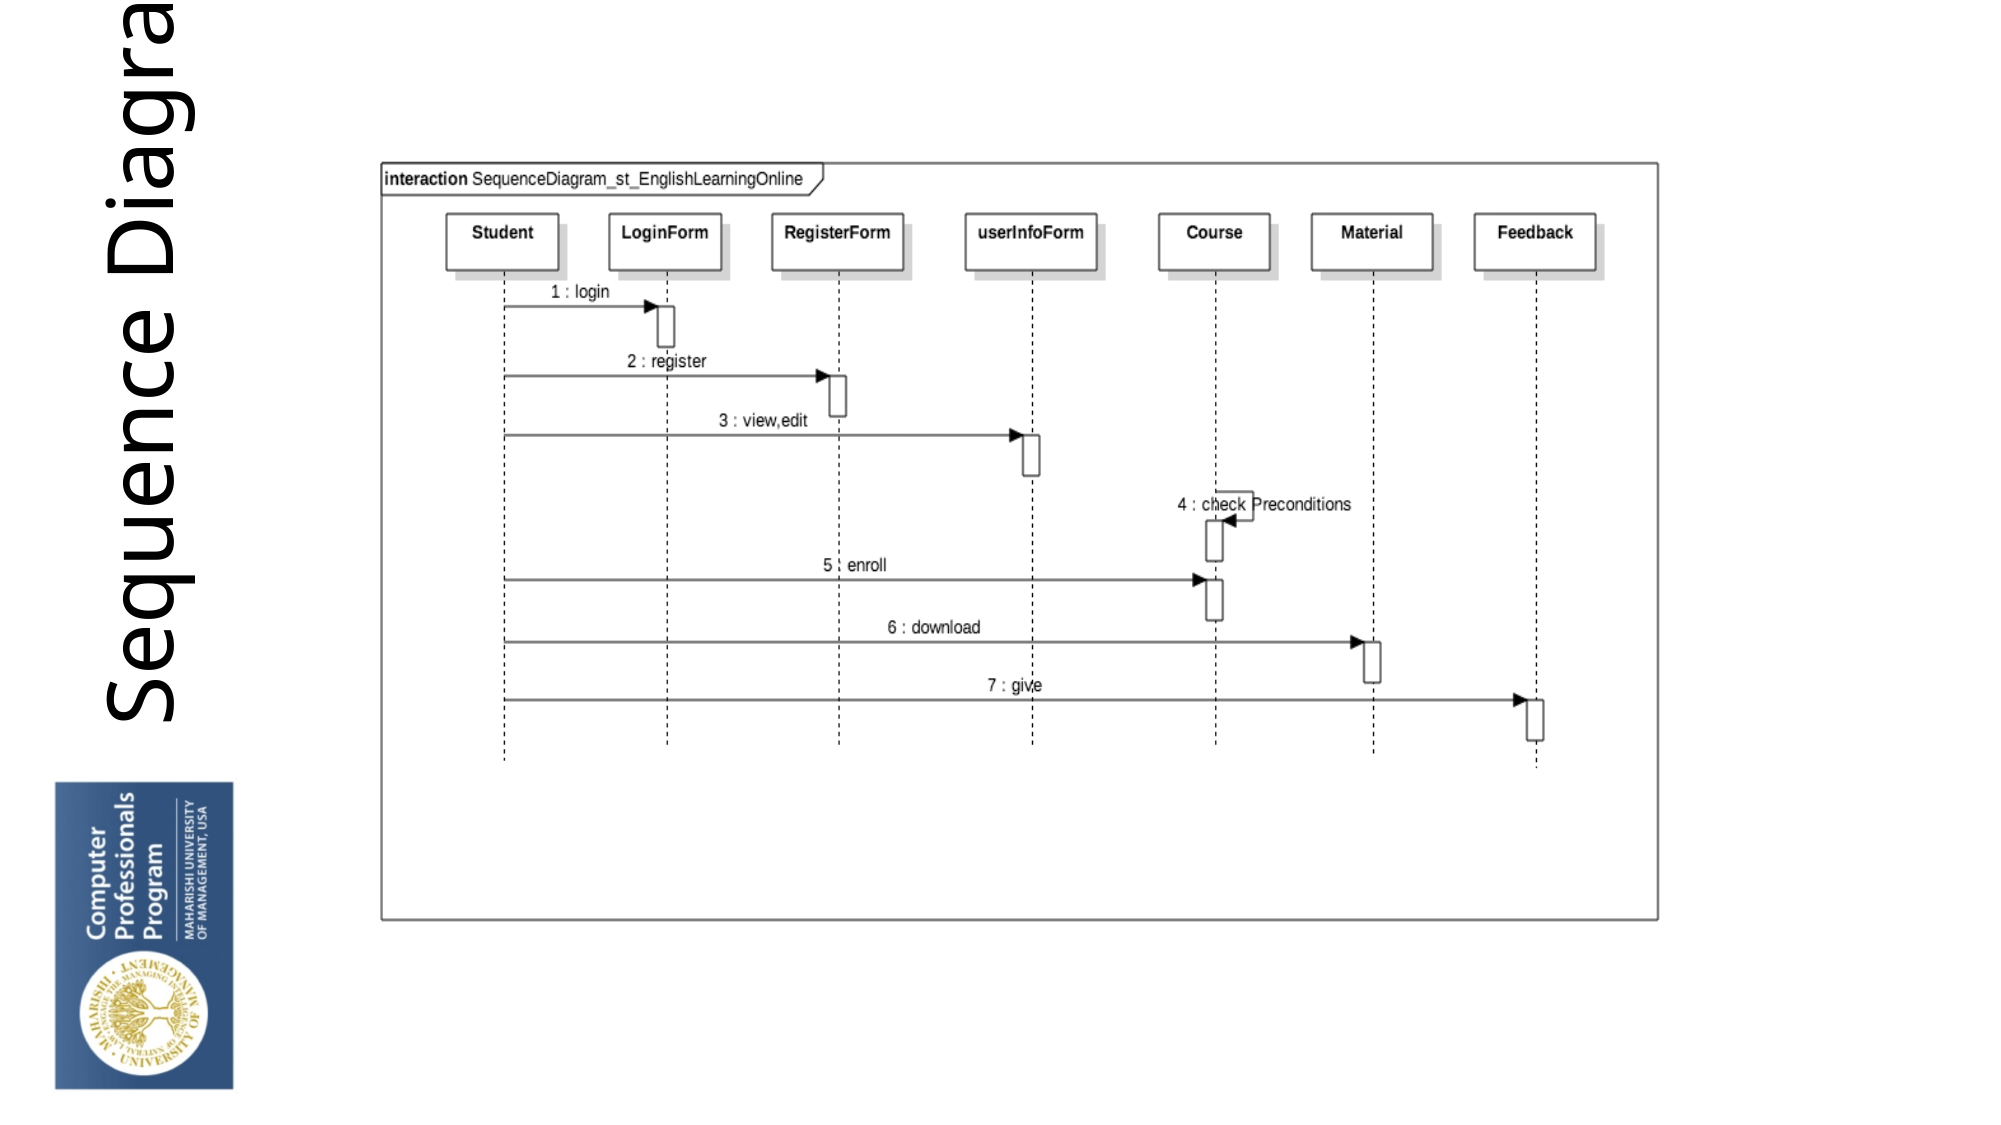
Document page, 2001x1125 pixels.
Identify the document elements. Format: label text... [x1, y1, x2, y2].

title Sequence Diagram [51, 0, 237, 742]
picture [0, 779, 301, 1092]
picture [369, 149, 1709, 978]
